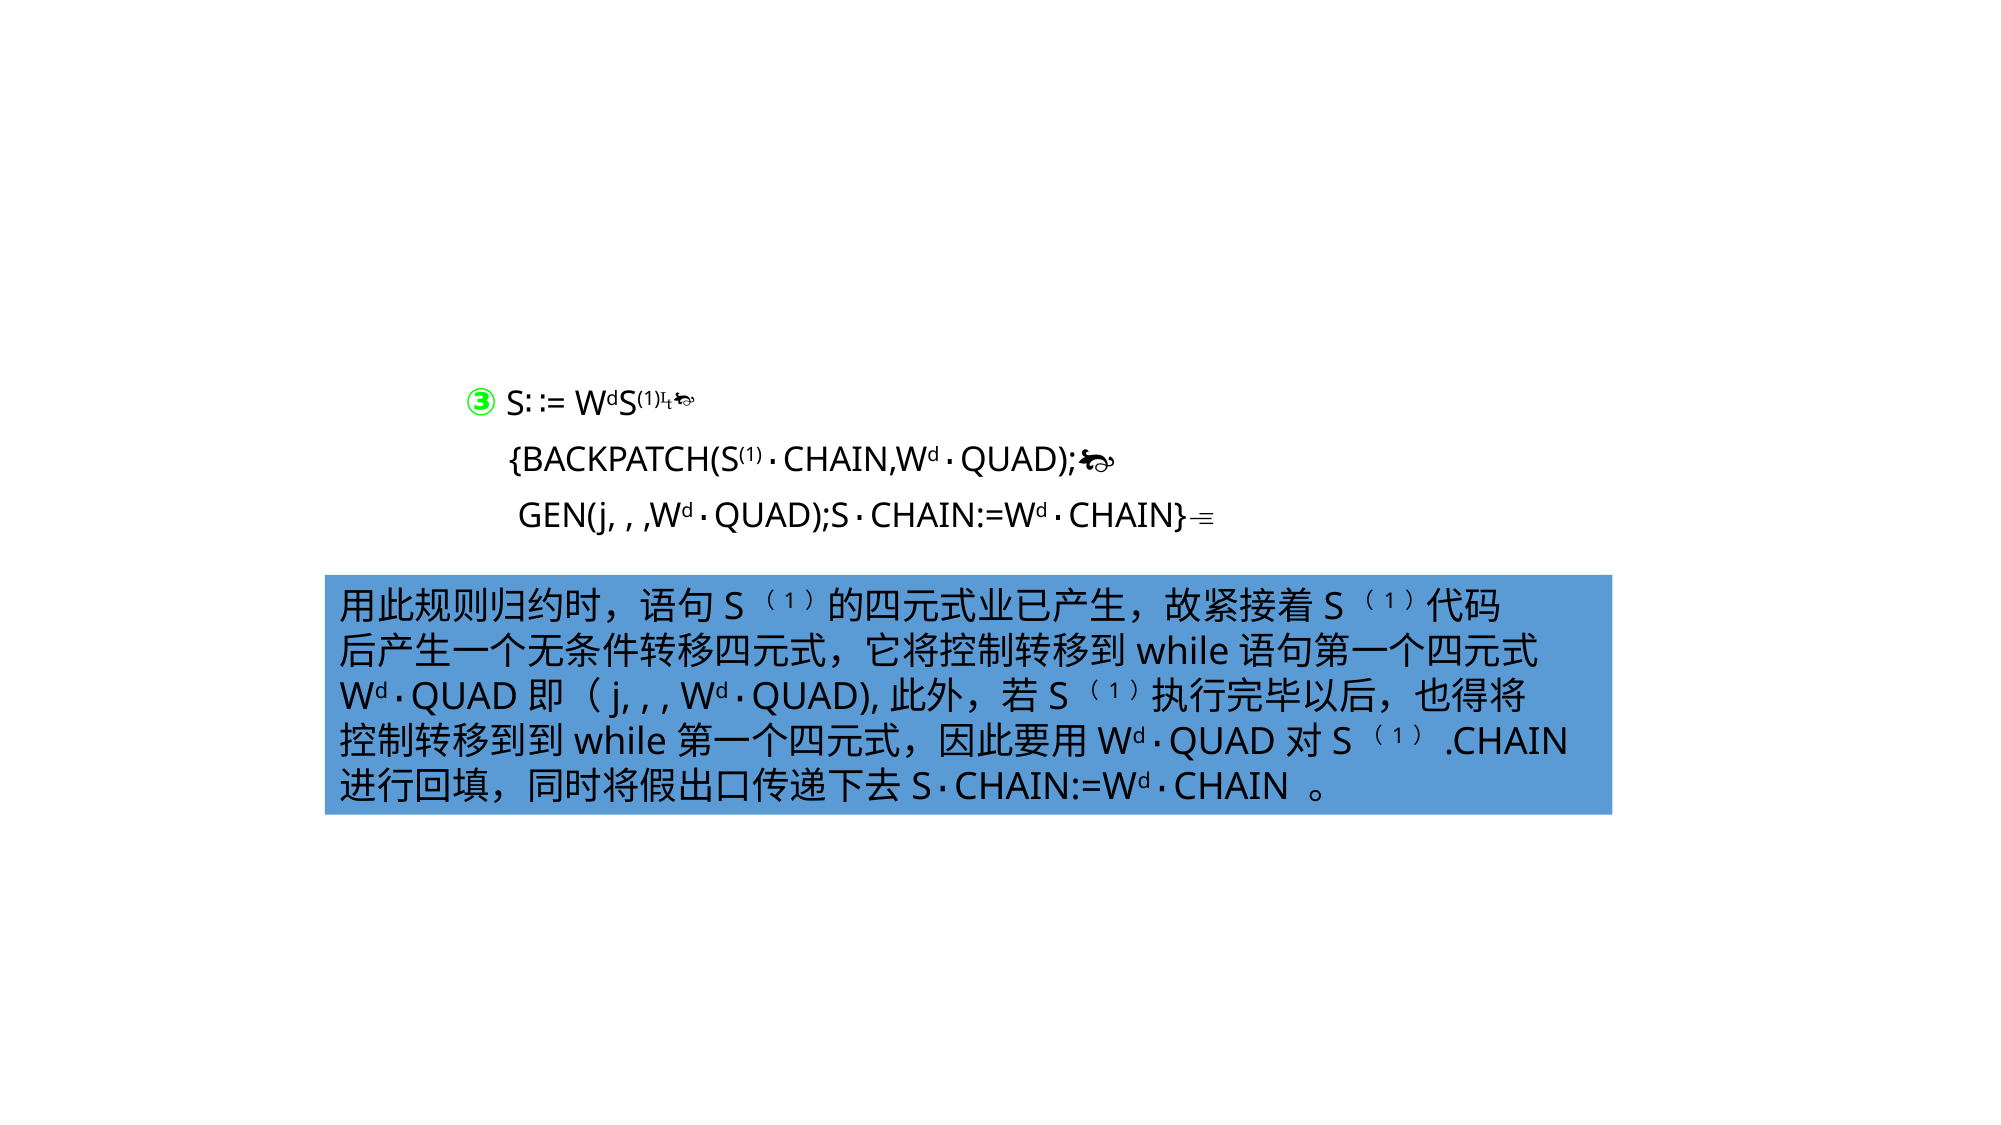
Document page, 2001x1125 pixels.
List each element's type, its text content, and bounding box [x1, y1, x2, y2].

list ③ S∷= WdS(1) {BACKPATCH(S(1)·CHAIN,Wd·QUAD); GEN(j, , ,Wd·QUAD);S·CHAIN:=Wd·CHAIN} [450, 375, 1713, 544]
text_box 用此规则归约时，语句S（1）的四元式业已产生，故紧接着S（1）代码 后产生一个无条件转移四元式，它将控制转移到while语句第一个四元式 Wd·QUAD即（j, , , Wd·QUAD),此外，若S（1）执行完毕以后，也得将 控制转移到到while第一个四元式，因此要用Wd·QUAD对S（1）.CHAIN 进行回填，同时将假出口传递下去S·CHAIN:=Wd·CHAIN 。 [324, 574, 1613, 815]
